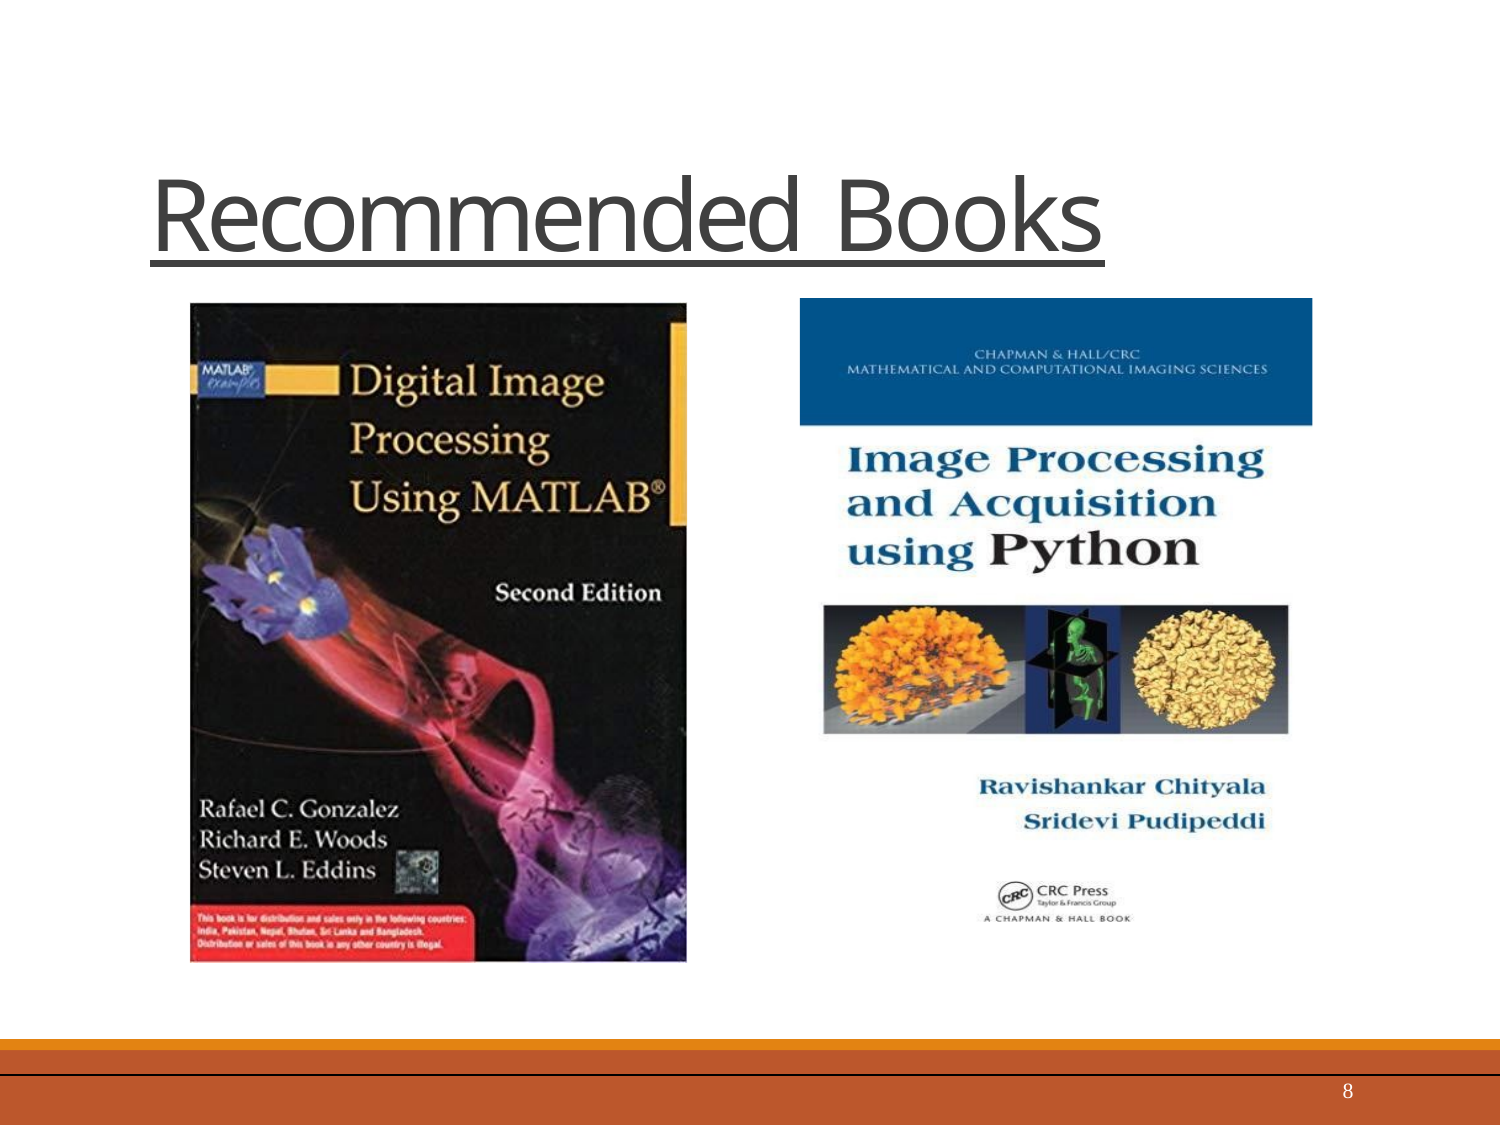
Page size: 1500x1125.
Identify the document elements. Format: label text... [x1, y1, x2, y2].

title Recommended Books [124, 149, 1376, 392]
slide_number 8 [1336, 1076, 1371, 1125]
text_box [799, 298, 1313, 922]
text_box [189, 302, 688, 963]
